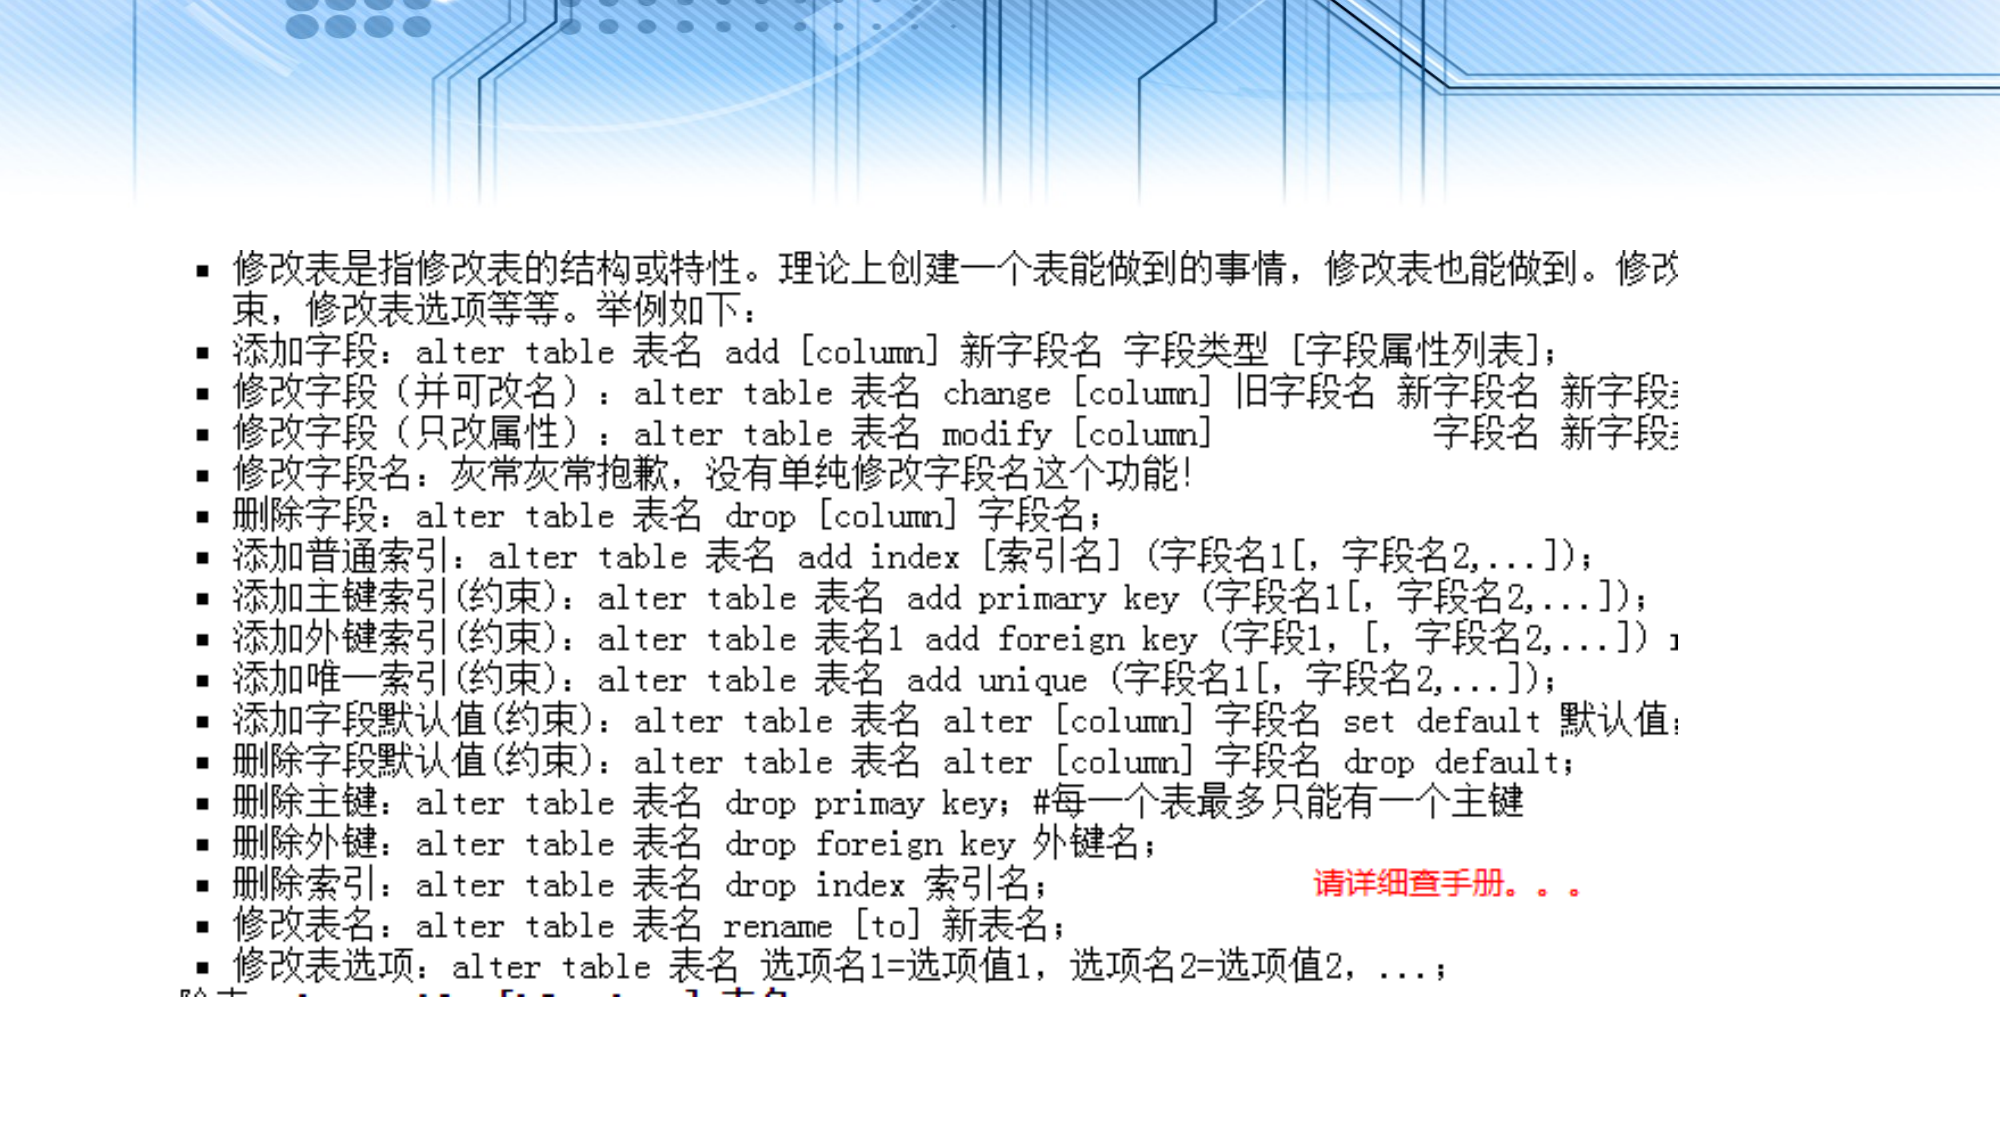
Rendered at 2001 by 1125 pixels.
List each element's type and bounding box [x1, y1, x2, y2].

list [177, 250, 1678, 997]
picture [0, 0, 2000, 454]
